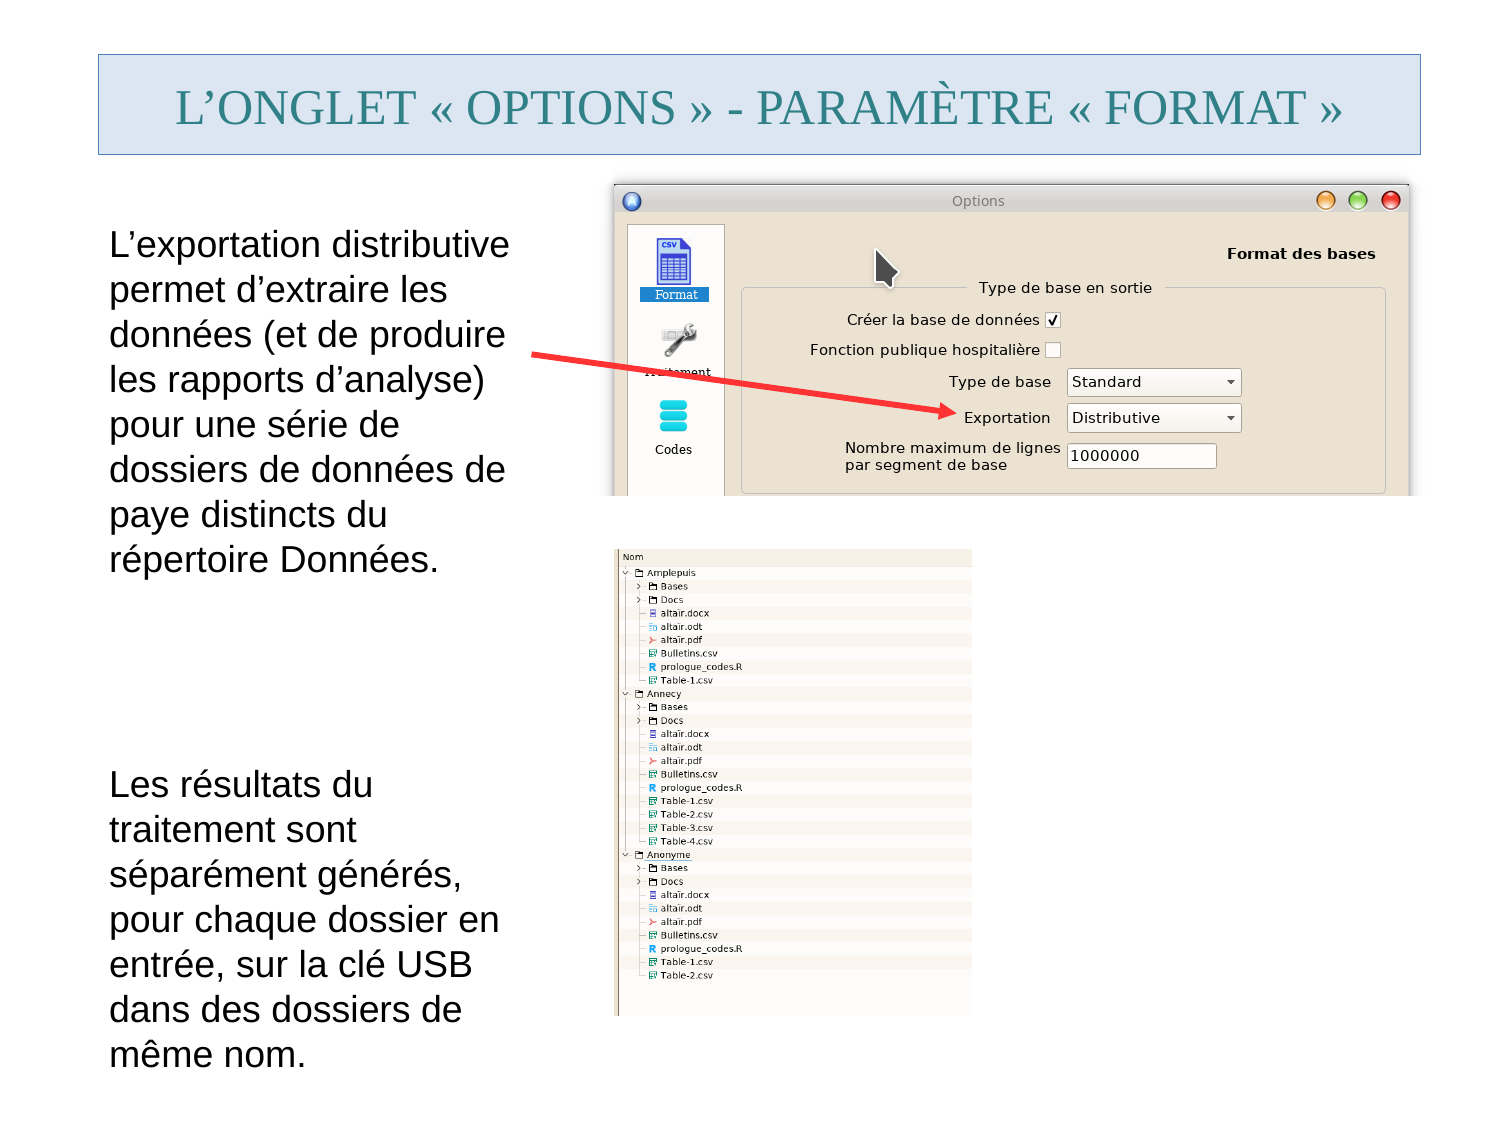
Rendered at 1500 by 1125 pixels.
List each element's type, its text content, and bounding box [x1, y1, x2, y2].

picture [594, 164, 1430, 496]
picture [613, 549, 972, 1016]
text_box L’ONGLET « options » - paramètre « format » [98, 54, 1421, 155]
text_box L’exportation distributive permet d’extraire les données (et de produire les rapports d’analyse) pour une série de dossiers de données de paye distincts du répertoire Données. Les résultats du traitement sont séparément générés, pour chaque dossier en entrée, sur la clé USB dans des dossiers de même nom. [94, 212, 543, 1025]
